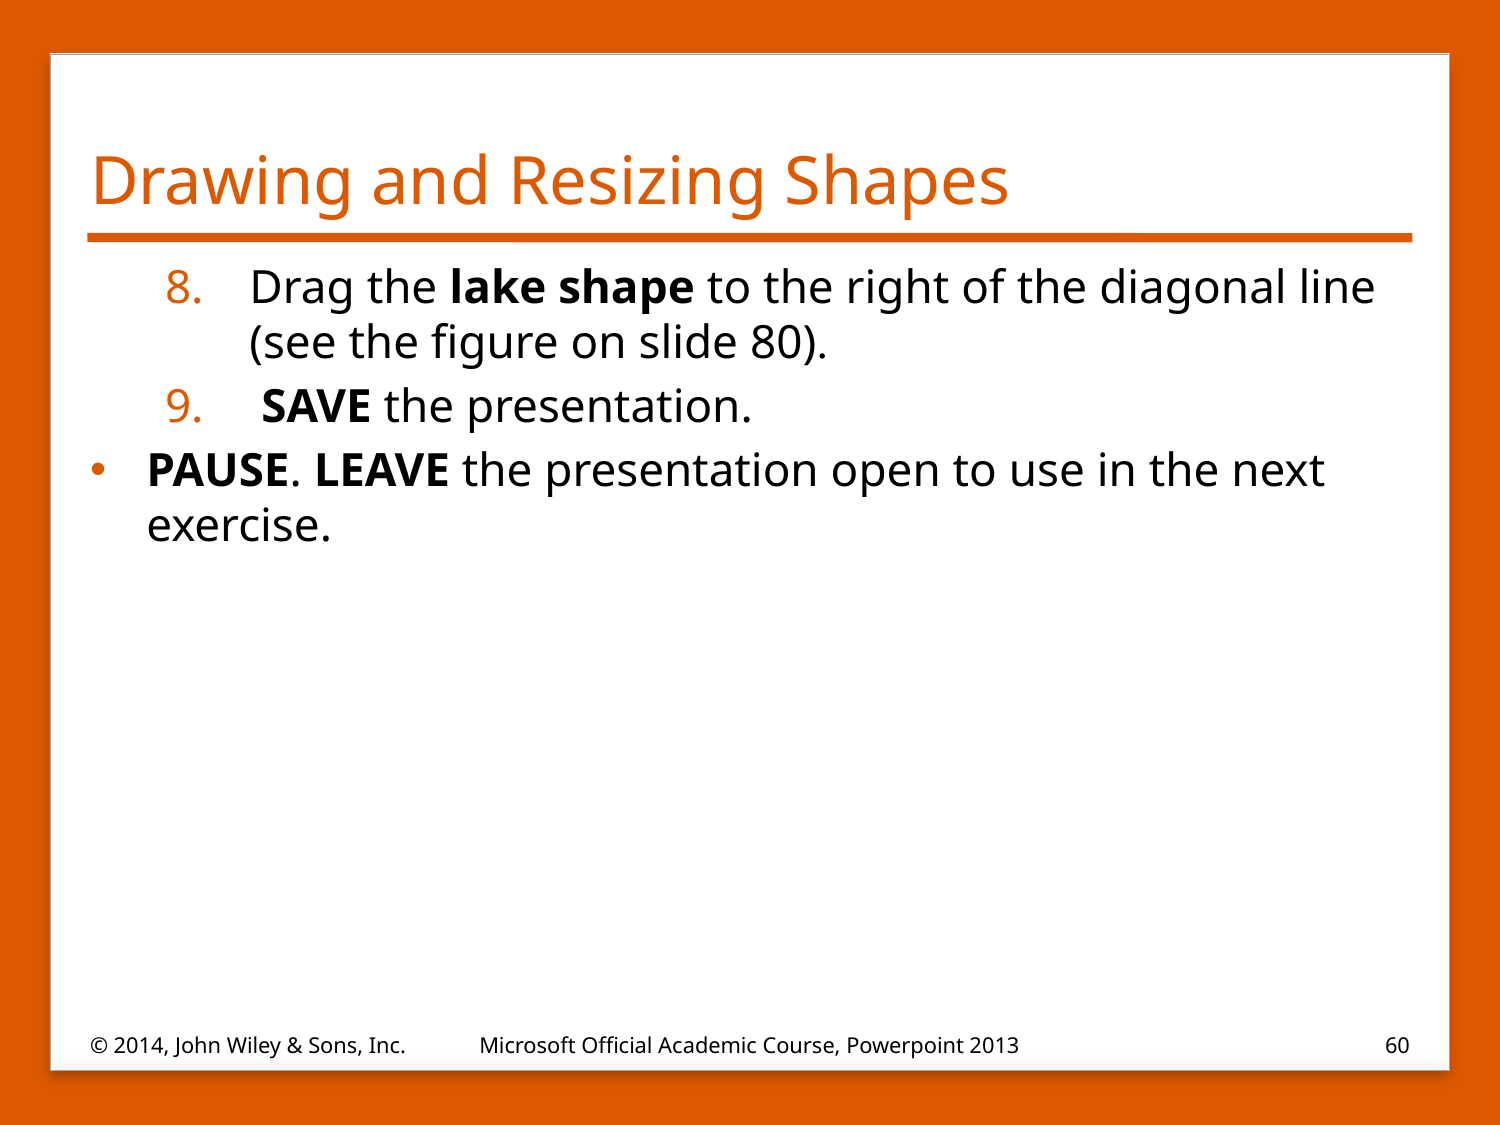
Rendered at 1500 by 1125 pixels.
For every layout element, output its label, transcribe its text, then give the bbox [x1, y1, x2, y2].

footer Microsoft Official Academic Course, Powerpoint 2013 [449, 1024, 1051, 1103]
title Drawing and Resizing Shapes [74, 74, 1426, 226]
slide_number © 2014, John Wiley & Sons, Inc. [74, 1024, 426, 1103]
list Drag the lake shape to the right of the diagonal line (see the figure on slide 80). SAVE the presentation. PAUSE. LEAVE the presentation open to use in the next exercise. [75, 249, 1425, 1063]
slide_number 60 [1074, 1024, 1426, 1103]
